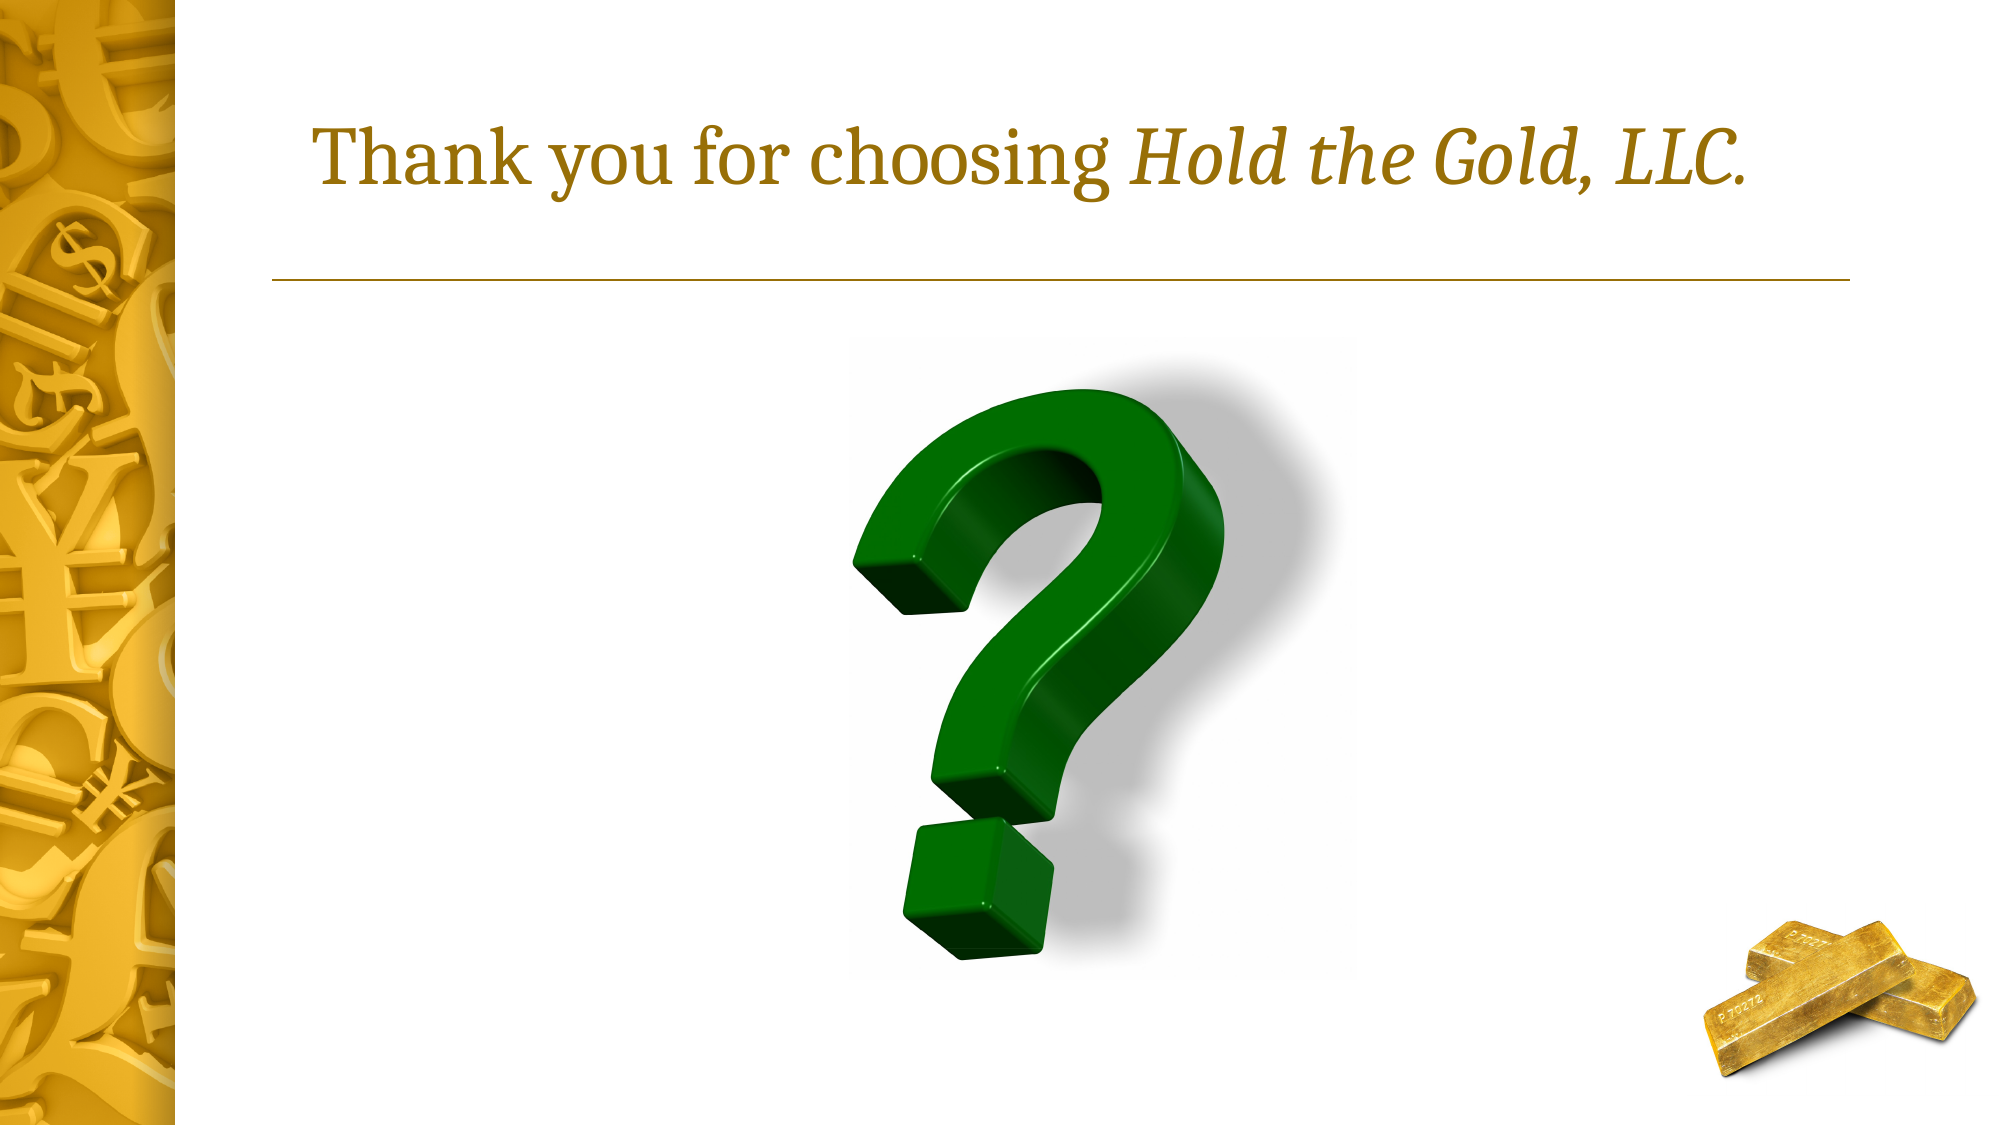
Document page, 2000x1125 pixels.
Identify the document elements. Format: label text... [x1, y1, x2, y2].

picture [1687, 903, 2000, 1096]
picture [849, 337, 1357, 980]
title Thank you for choosing Hold the Gold, LLC. [224, 10, 1838, 211]
picture [0, 0, 175, 1125]
